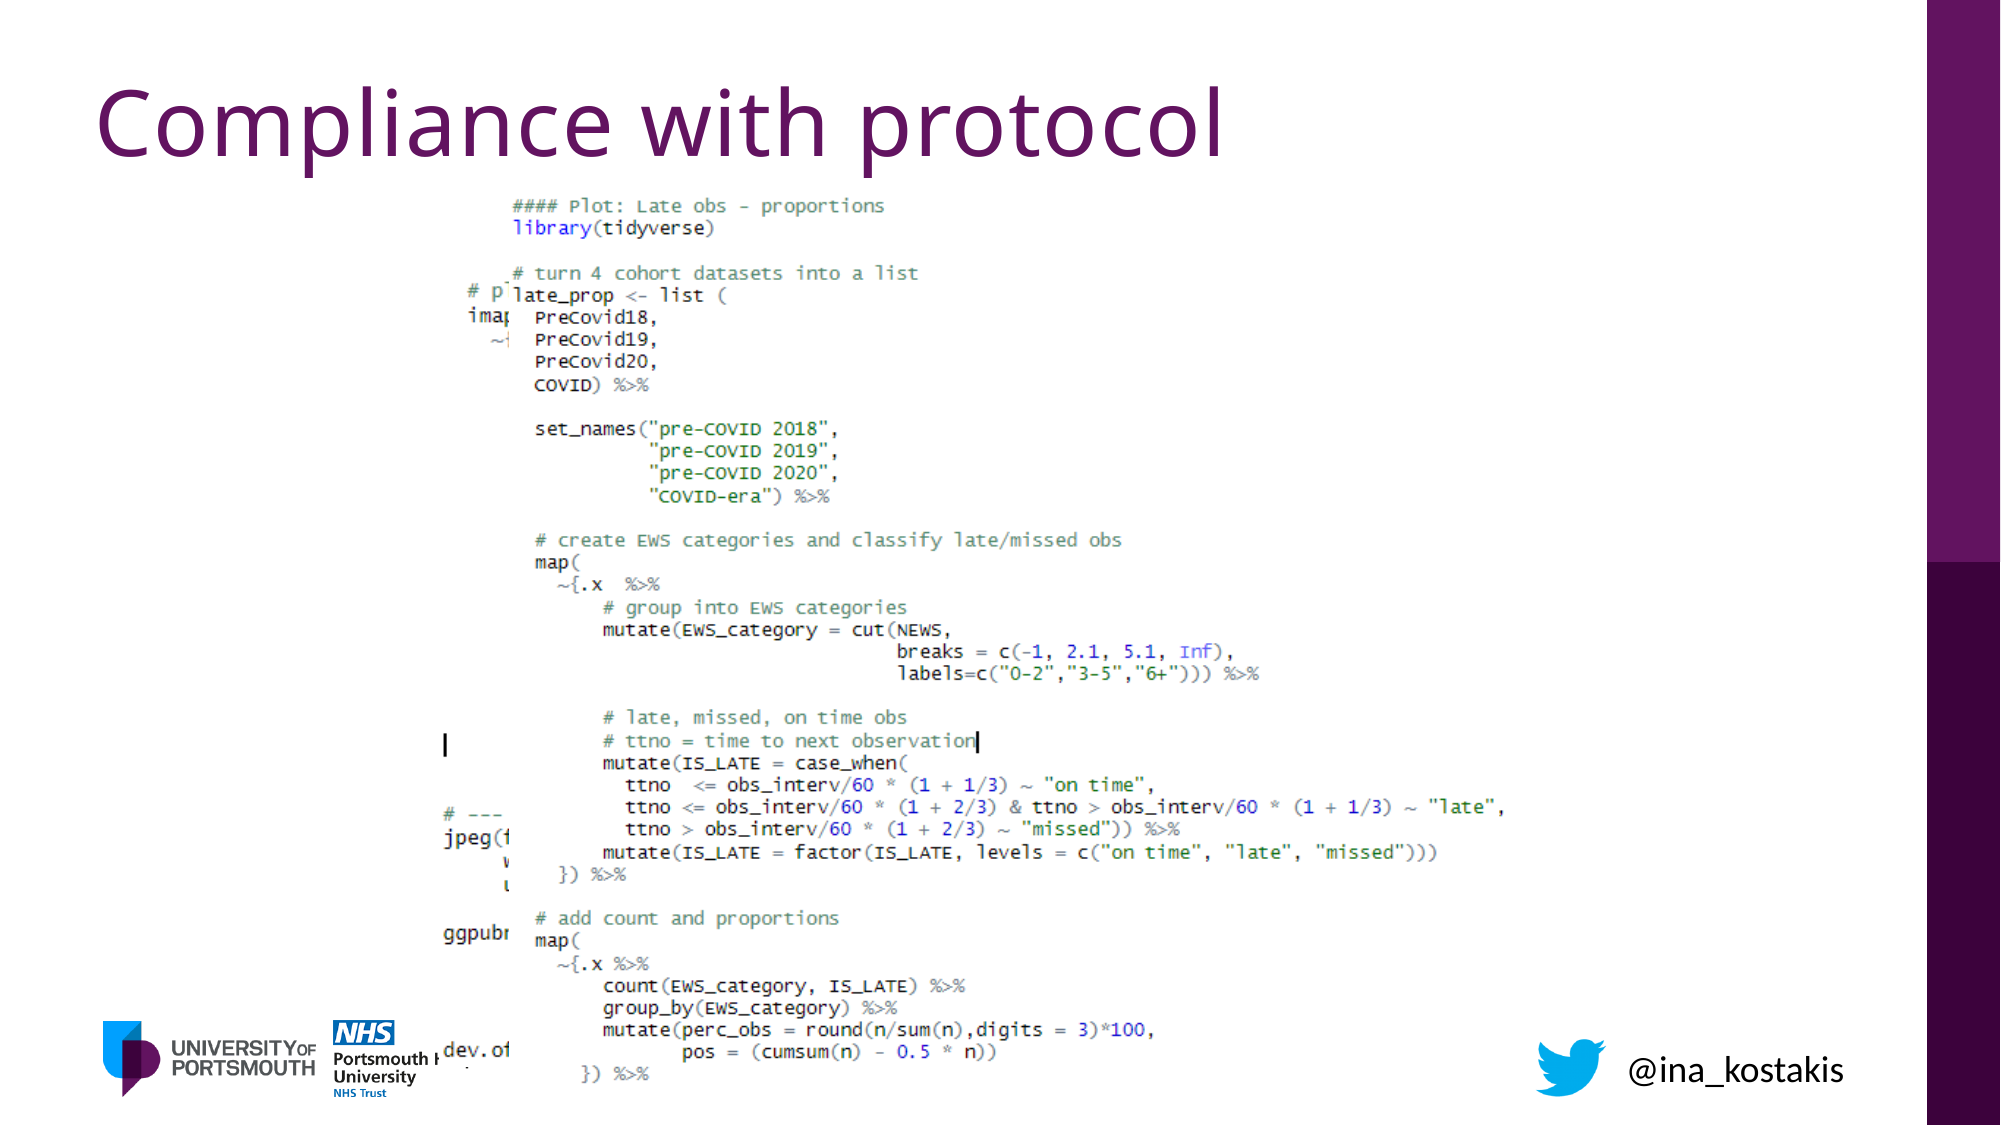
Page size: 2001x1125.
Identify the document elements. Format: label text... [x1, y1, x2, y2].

picture [103, 1021, 316, 1097]
picture [333, 185, 1630, 1125]
title Compliance with protocol [79, 91, 1908, 279]
